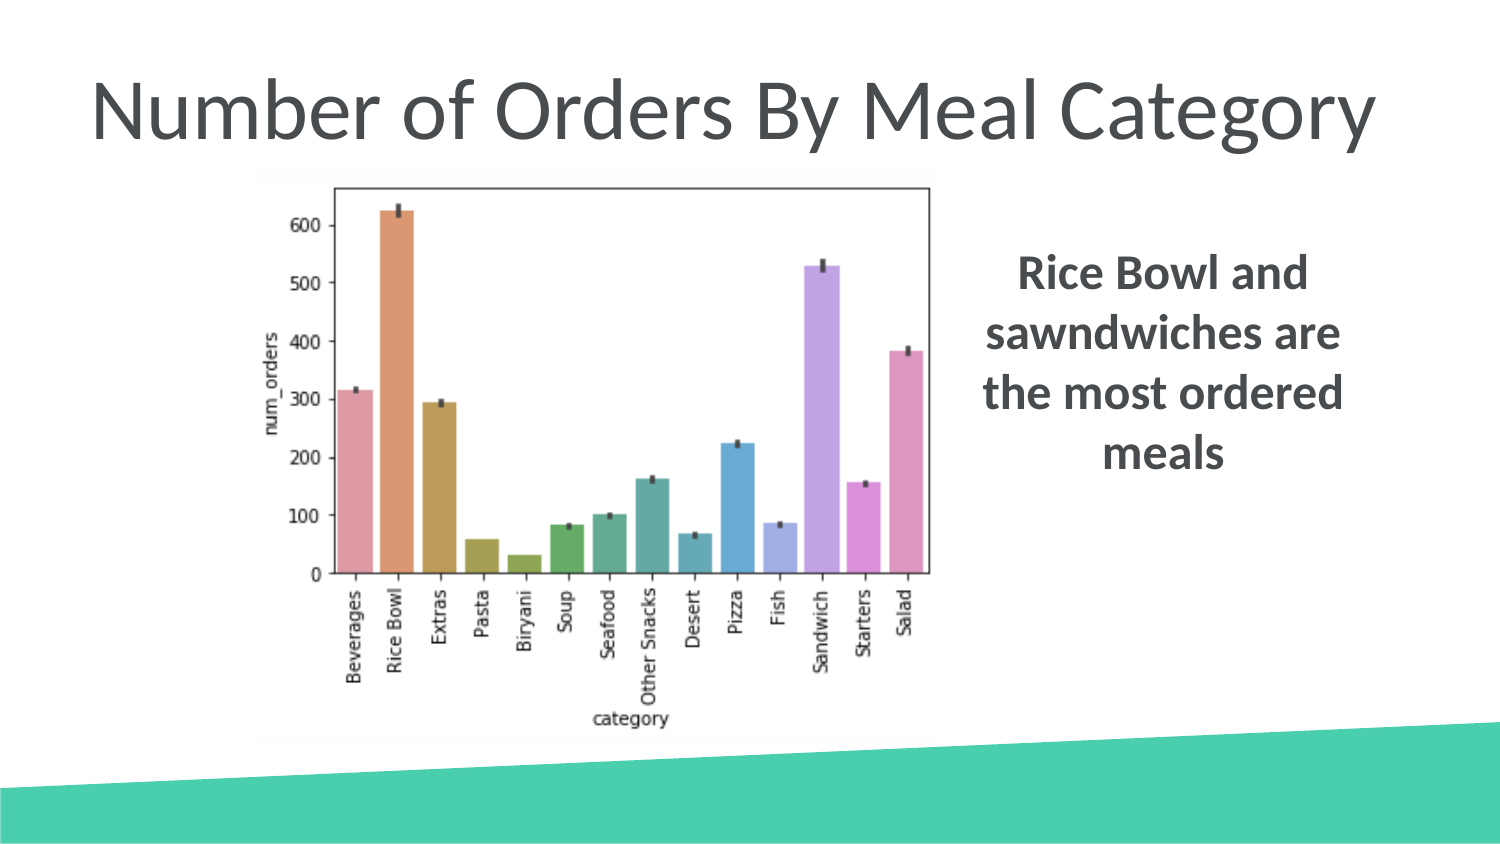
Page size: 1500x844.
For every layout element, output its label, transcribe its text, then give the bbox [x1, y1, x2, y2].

title Number of Orders By Meal Category [75, 33, 1425, 175]
picture [0, 0, 1500, 788]
list Rice Bowl and sawndwiches are the most ordered meals [962, 231, 1365, 686]
